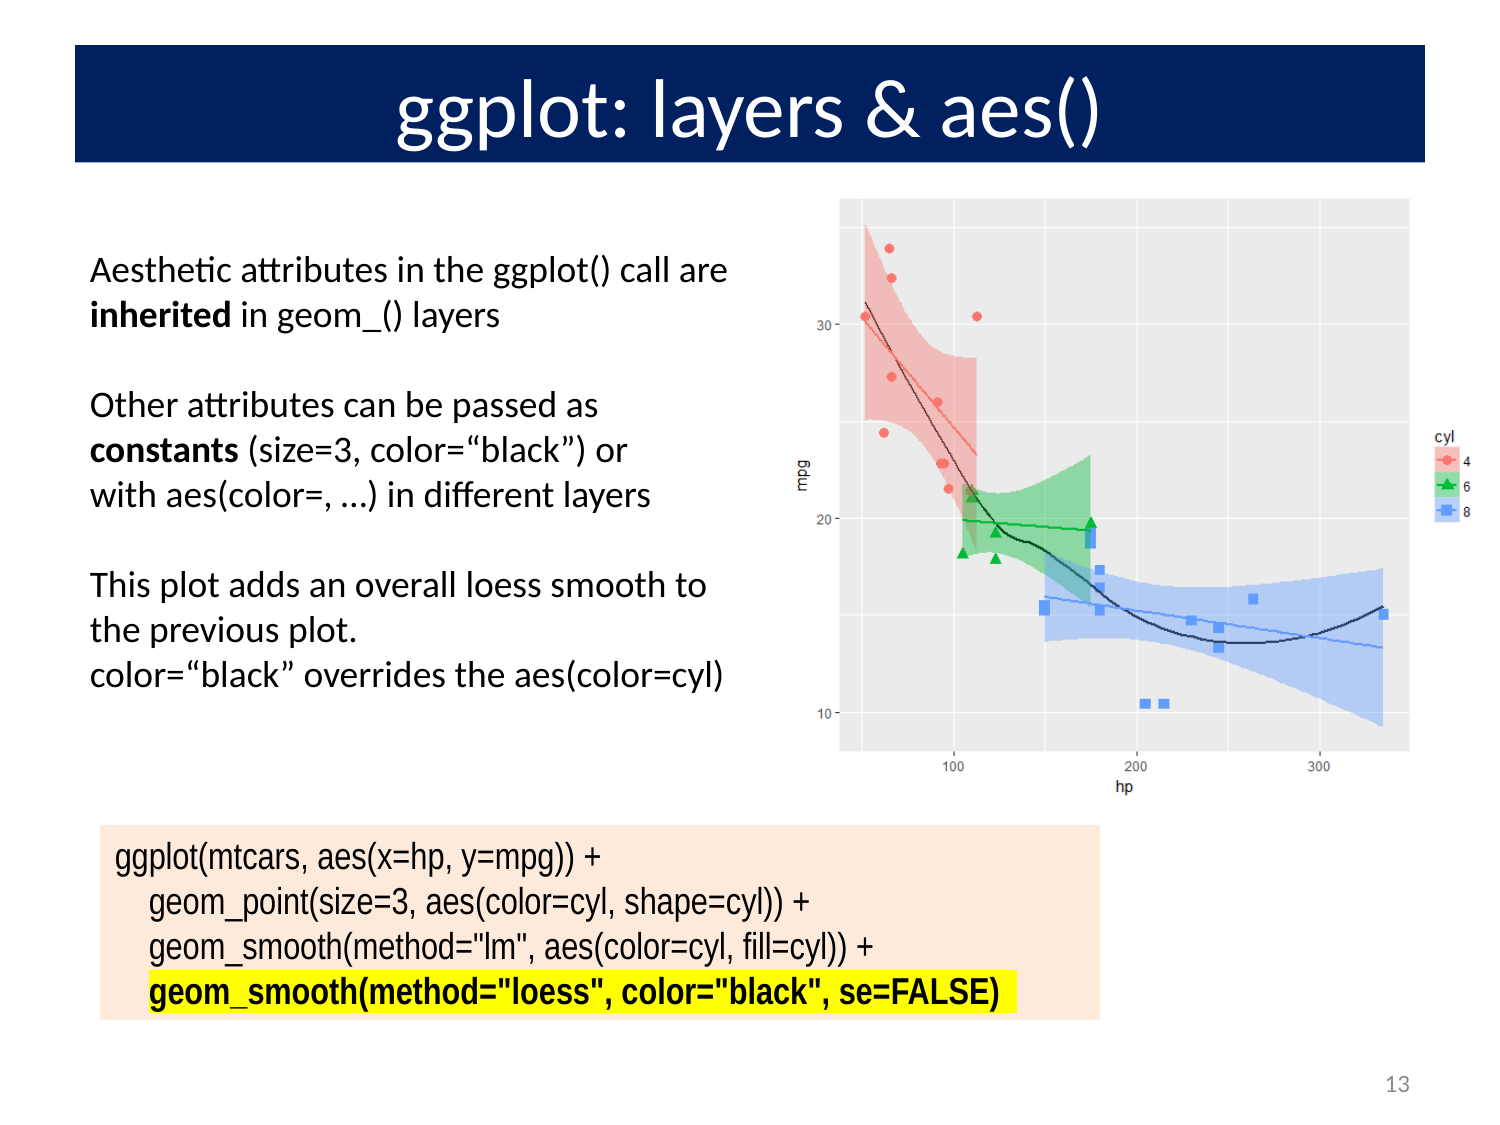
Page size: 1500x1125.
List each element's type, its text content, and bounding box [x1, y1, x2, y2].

text_box ggplot(mtcars, aes(x=hp, y=mpg)) + geom_point(size=3, aes(color=cyl, shape=cyl)) + geom_smooth(method="lm", aes(color=cyl, fill=cyl)) + geom_smooth(method="loess", color="black", se=FALSE) [99, 824, 1100, 1020]
picture [787, 191, 1485, 802]
text_box Aesthetic attributes in the ggplot() call are inherited in geom_() layers Other attributes can be passed as constants (size=3, color=“black”) or with aes(color=, …) in different layers This plot adds an overall loess smooth to the previous plot. color=“black” overrides the aes(color=cyl) [74, 237, 750, 703]
title ggplot: layers & aes() [75, 45, 1425, 163]
slide_number 13 [1074, 1062, 1425, 1103]
